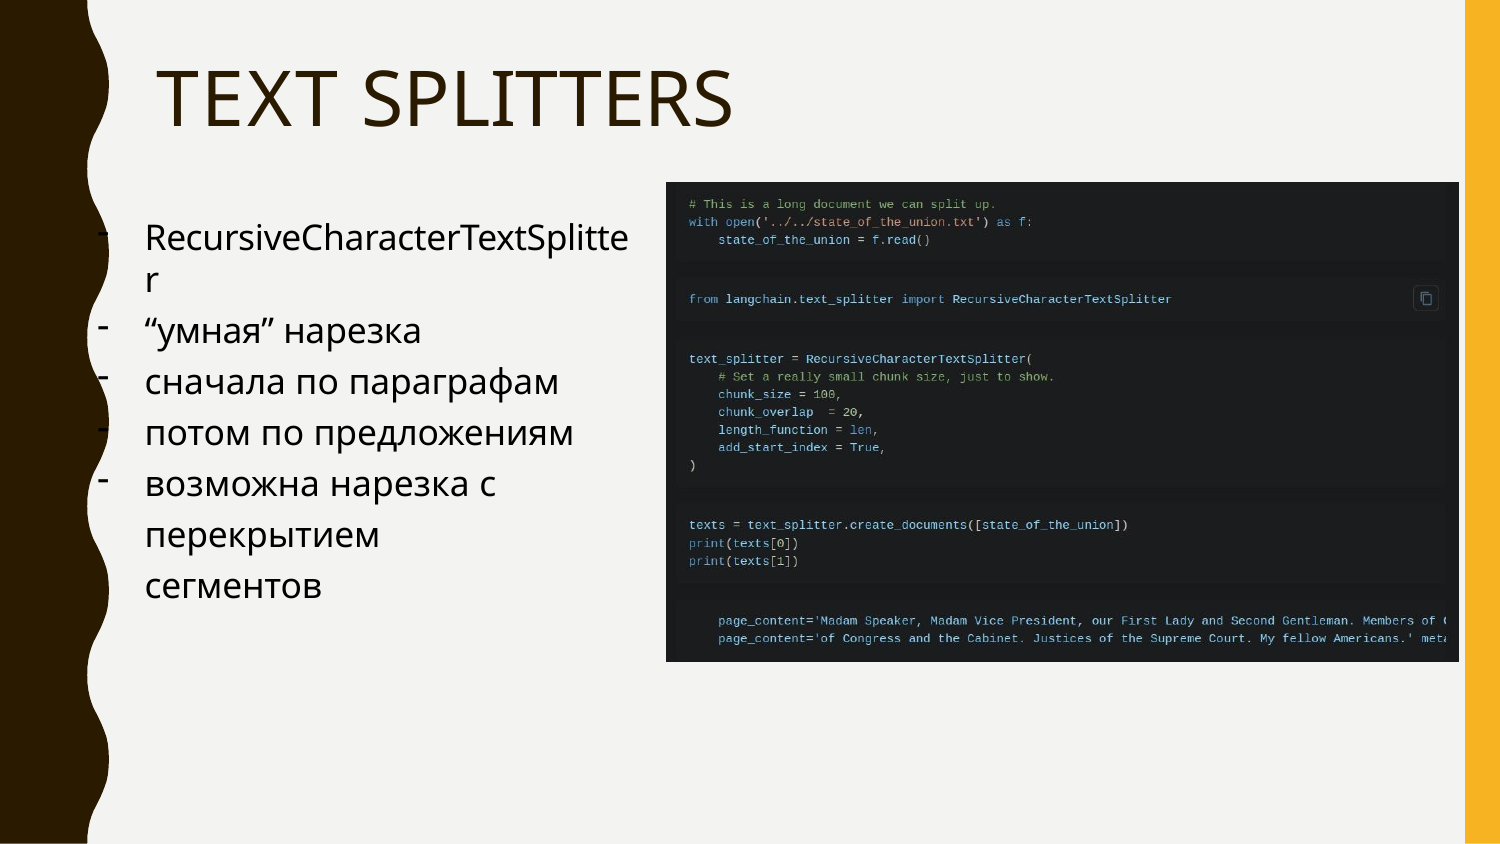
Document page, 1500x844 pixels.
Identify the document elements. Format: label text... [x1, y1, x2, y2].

text_box RecursiveCharacterTextSplitter “умная” нарезка сначала по параграфам потом по предложениям возможна нарезка с перекрытием сегментов [95, 204, 632, 606]
picture [666, 182, 1459, 662]
title Text splitters [154, 47, 1407, 191]
